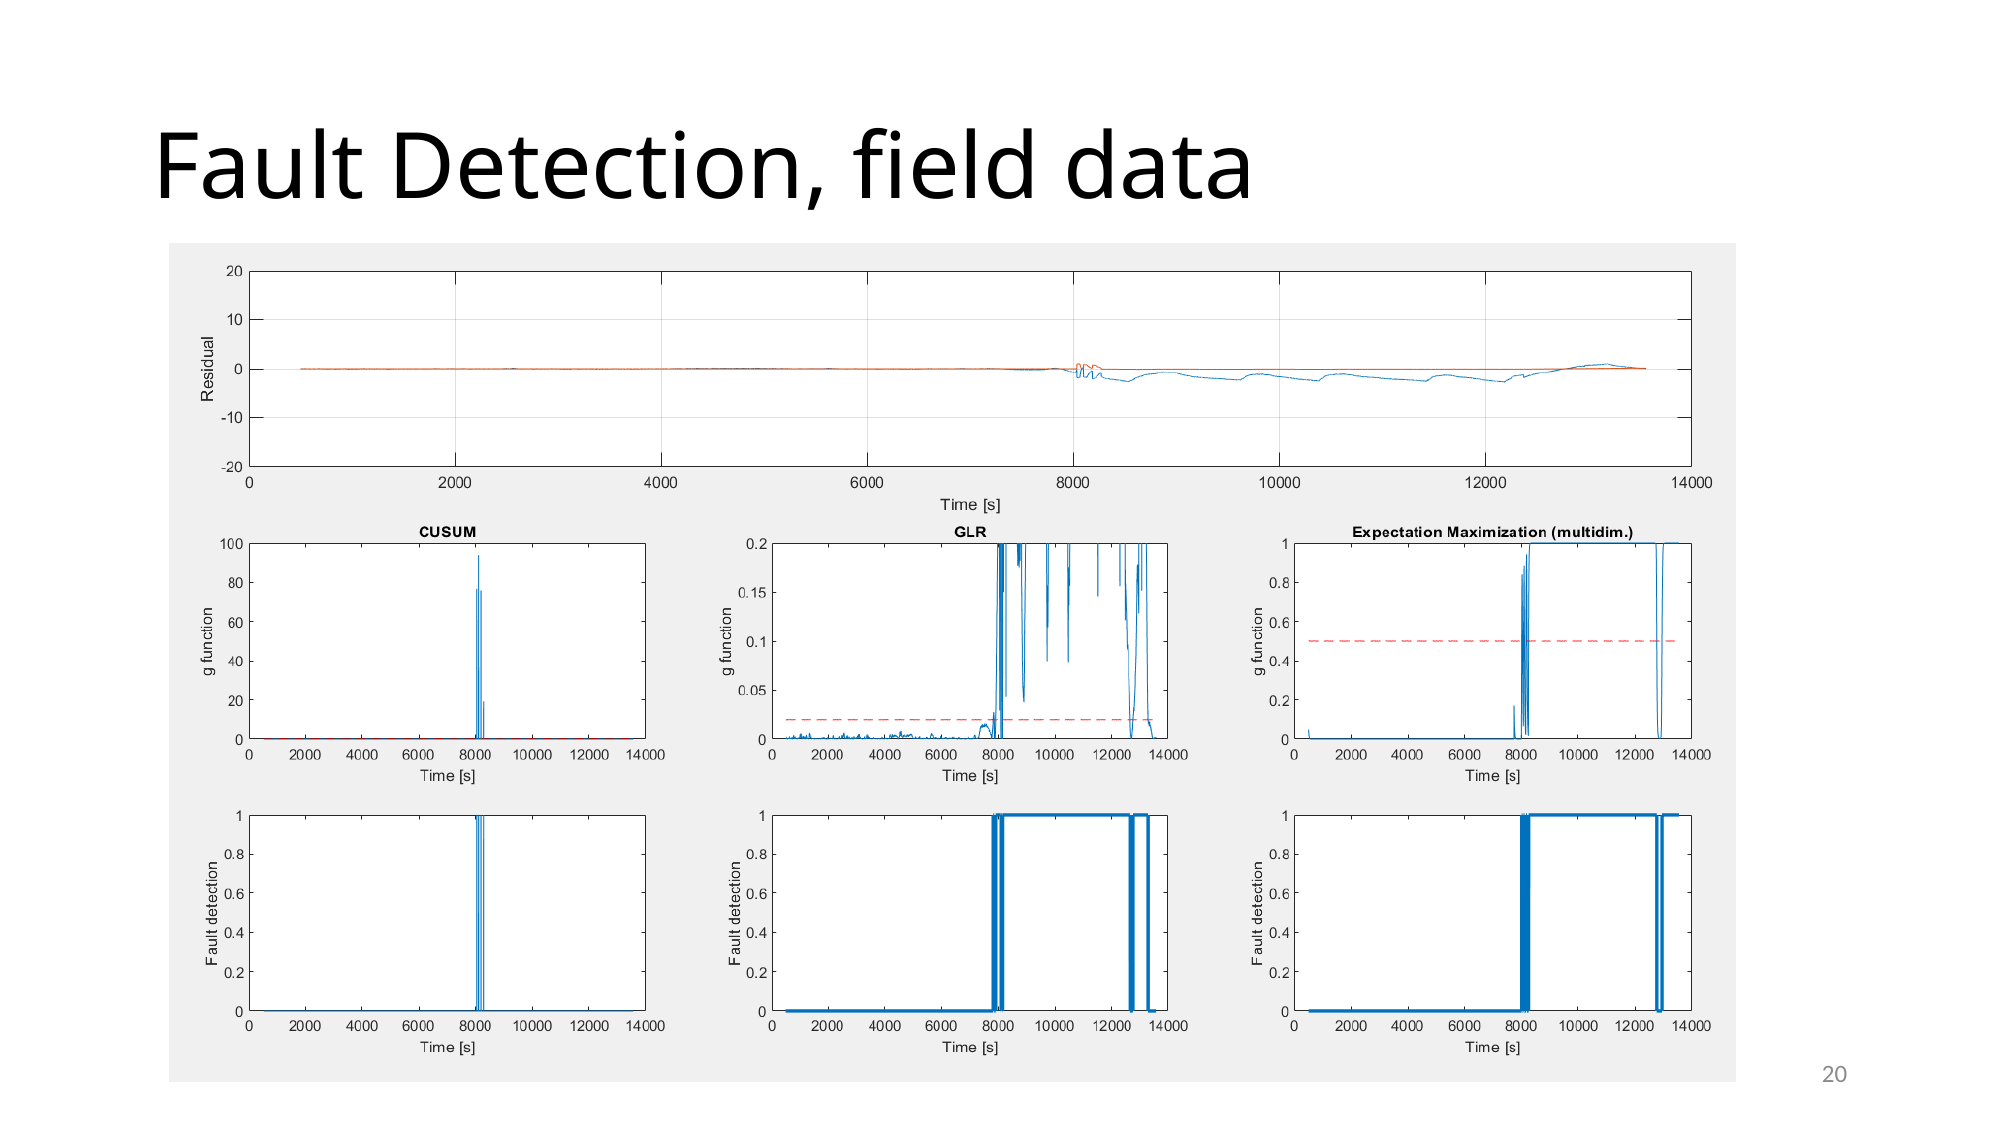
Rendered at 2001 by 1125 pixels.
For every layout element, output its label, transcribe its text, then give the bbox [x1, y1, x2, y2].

picture [169, 243, 1736, 1082]
title Fault Detection, field data [137, 59, 1863, 278]
slide_number 20 [1412, 1042, 1863, 1103]
